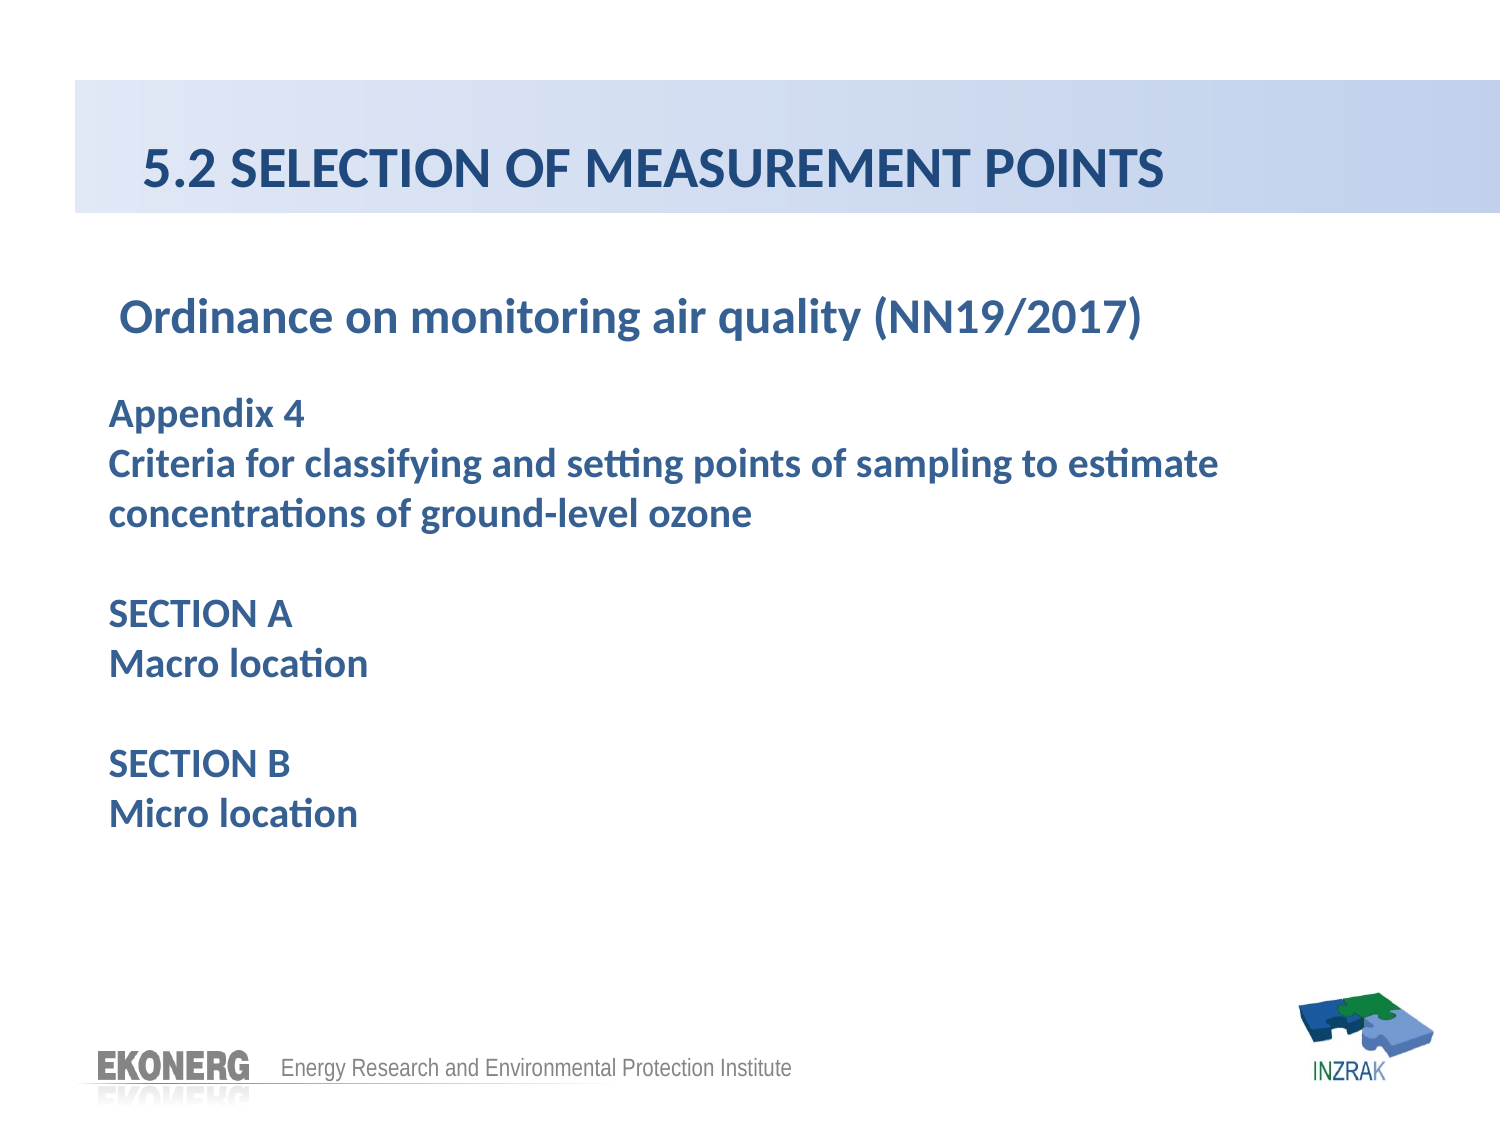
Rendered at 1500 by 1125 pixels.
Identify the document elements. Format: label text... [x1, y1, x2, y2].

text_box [61, 1038, 952, 1112]
title 5.2 SELECTION OF MEASUREMENT POINTS [75, 80, 1500, 213]
text_box Appendix 4 Criteria for classifying and setting points of sampling to estimate concentrations of ground-level ozone SECTION A Macro location SECTION B Micro location [93, 378, 1397, 893]
text_box Ordinance on monitoring air quality (NN19/2017) [104, 276, 1386, 352]
picture [1298, 992, 1434, 1088]
